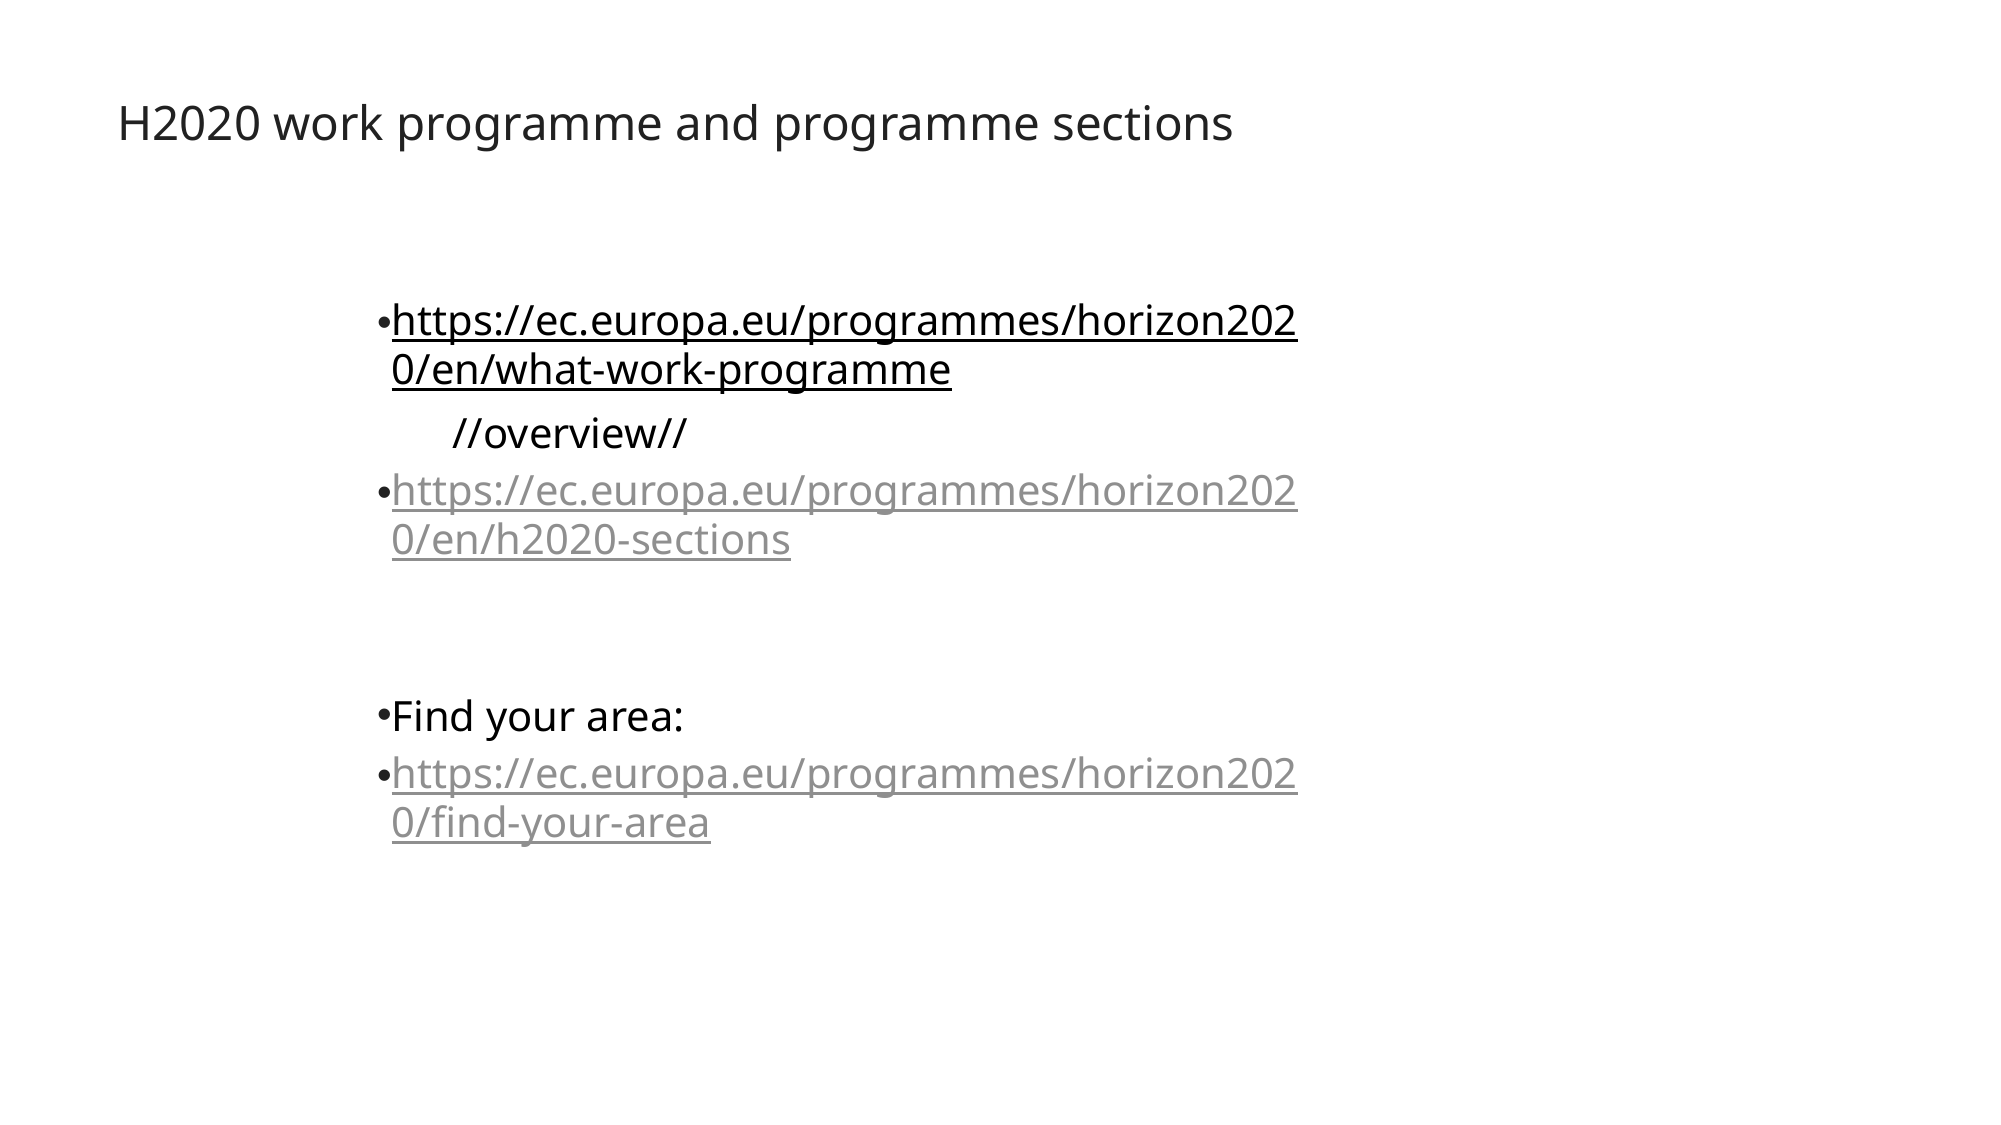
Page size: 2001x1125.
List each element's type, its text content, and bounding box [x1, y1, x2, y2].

list https://ec.europa.eu/programmes/horizon2020/en/what-work-programme //overview// https://ec.europa.eu/programmes/horizon2020/en/h2020-sections Find your area: https://ec.europa.eu/programmes/horizon2020/find-your-area [362, 278, 1331, 965]
list H2020 work programme and programme sections [102, 88, 1394, 160]
